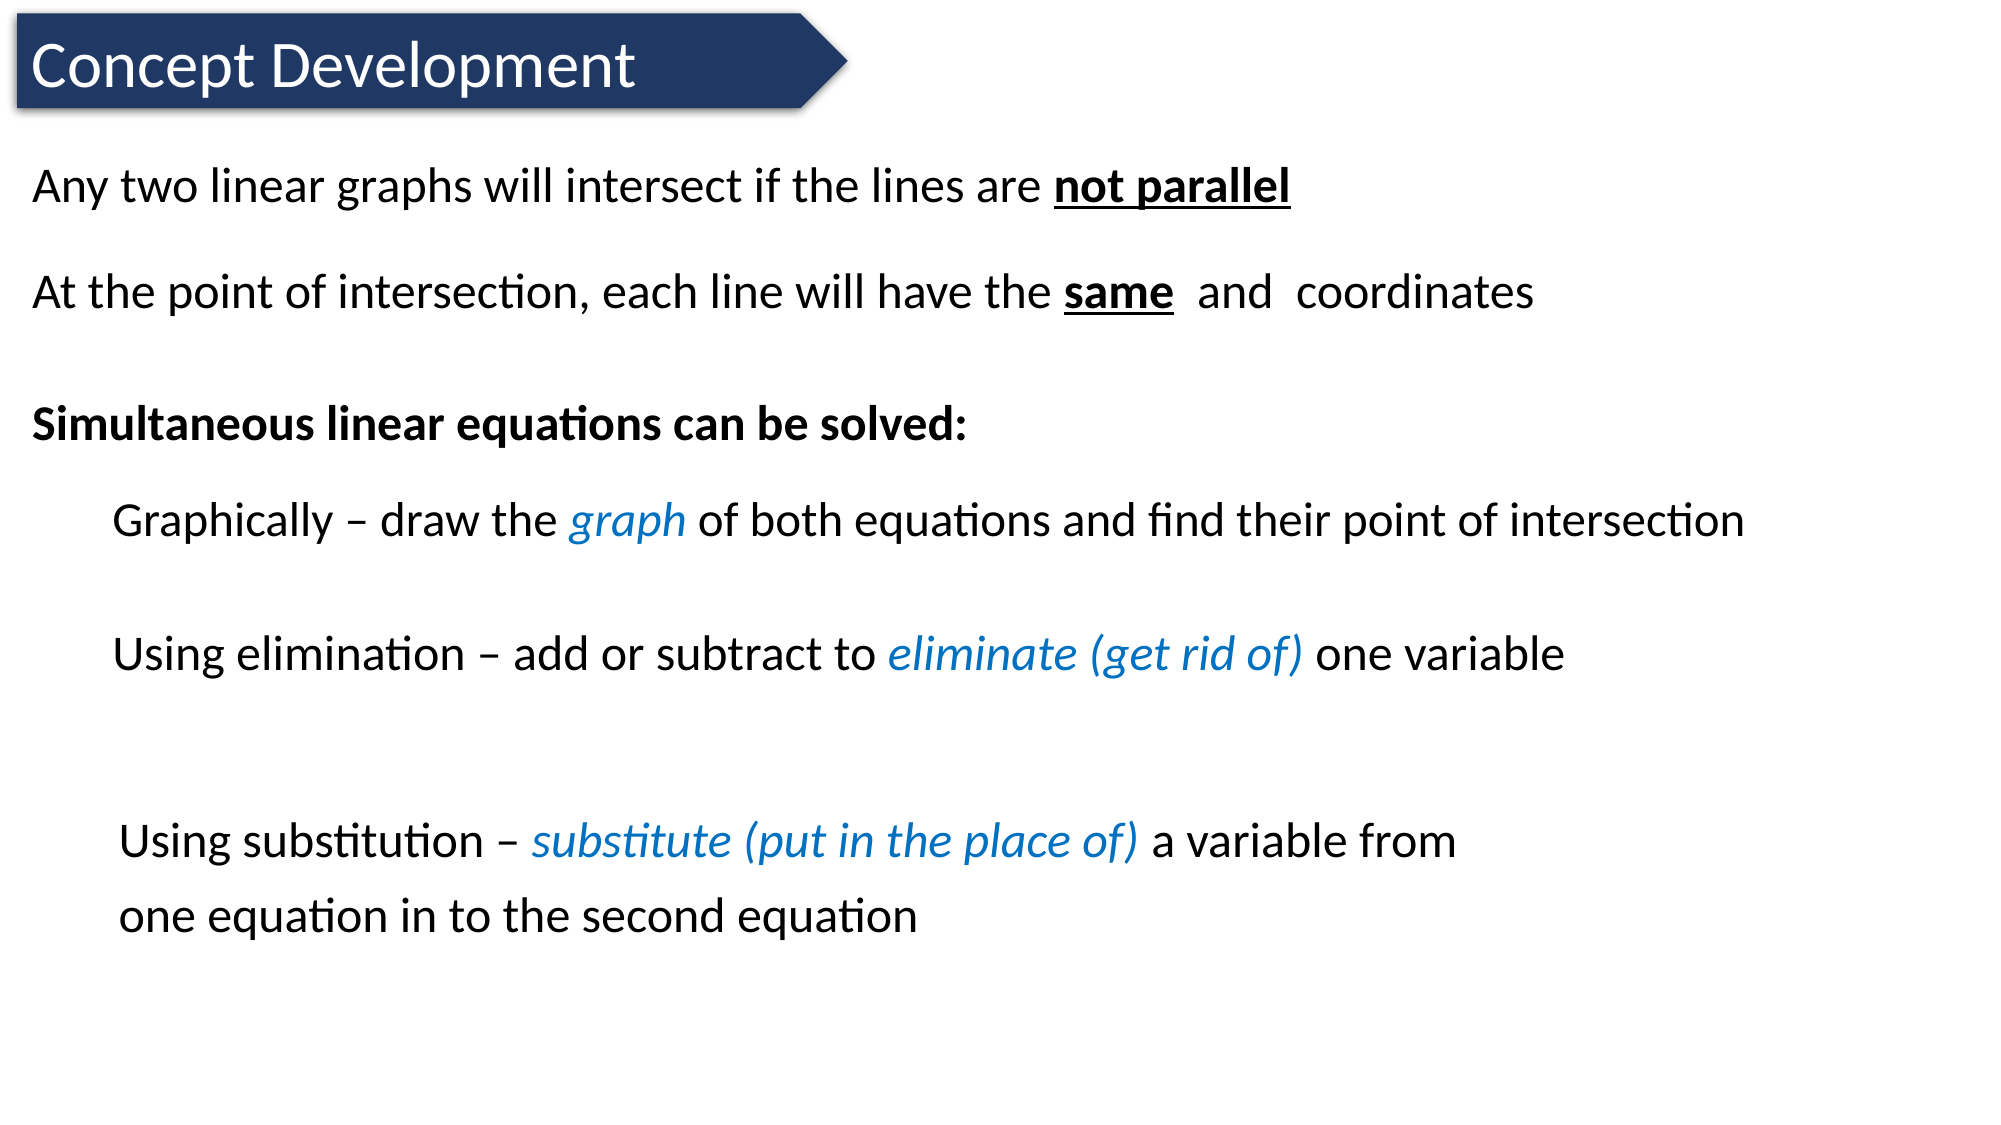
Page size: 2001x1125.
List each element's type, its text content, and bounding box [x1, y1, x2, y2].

text_box Graphically – draw the graph of both equations and find their point of intersection [97, 486, 1918, 555]
text_box Using elimination – add or subtract to eliminate (get rid of) one variable [97, 619, 1698, 743]
text_box Simultaneous linear equations can be solved: [17, 390, 1617, 513]
text_box Concept Development [17, 13, 848, 109]
list Any two linear graphs will intersect if the lines are not parallel [17, 151, 1743, 231]
text_box [53, 783, 1868, 904]
text_box Using substitution – substitute (put in the place of) a variable from one equation in to the second equation [103, 807, 1918, 931]
